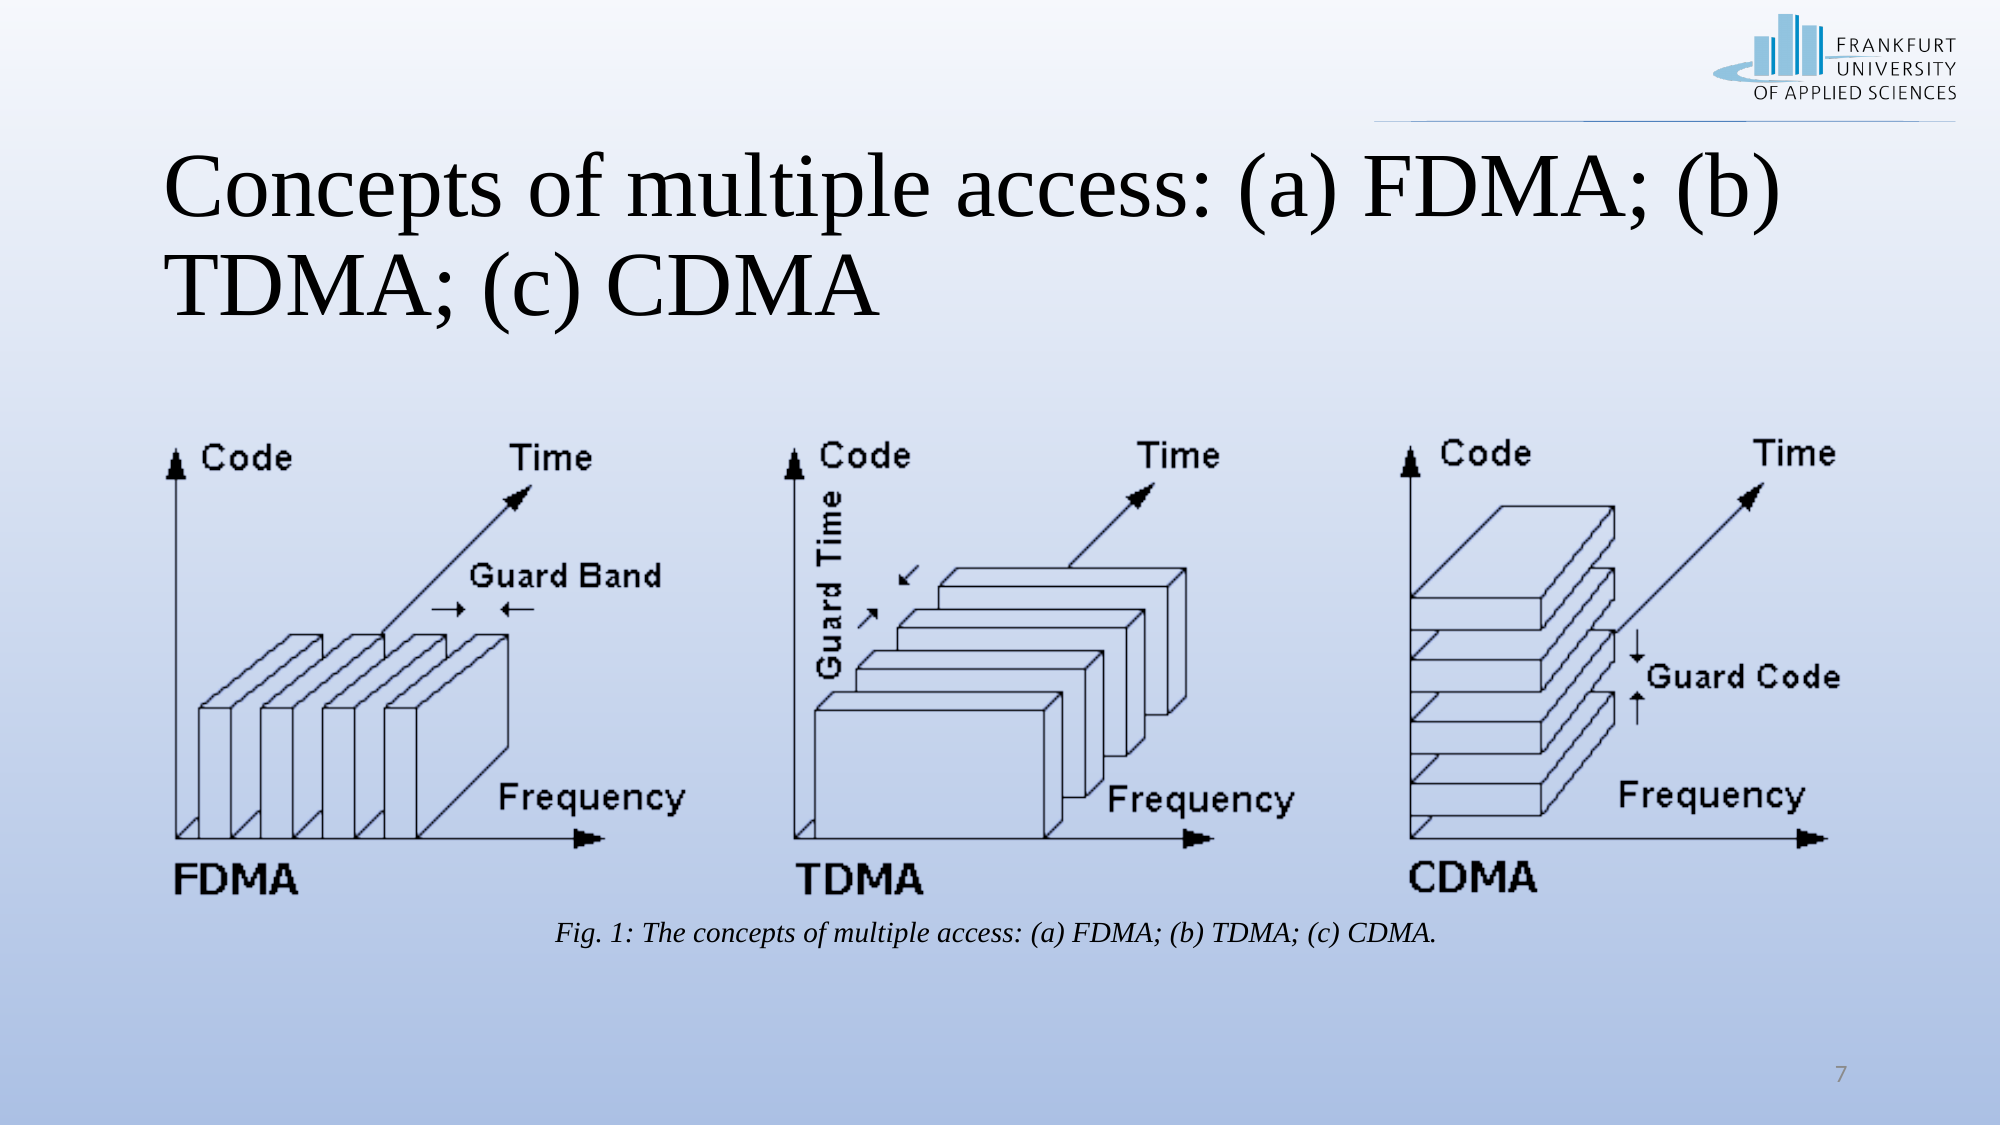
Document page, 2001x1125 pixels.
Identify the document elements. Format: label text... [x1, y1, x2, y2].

text_box Fig. 1: The concepts of multiple access: (a) FDMA; (b) TDMA; (c) CDMA. [520, 907, 1480, 957]
slide_number 7 [1412, 1042, 1863, 1103]
title Concepts of multiple access: (a) FDMA; (b) TDMA; (c) CDMA [148, 127, 1874, 346]
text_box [1374, 5, 1962, 163]
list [148, 414, 1852, 907]
